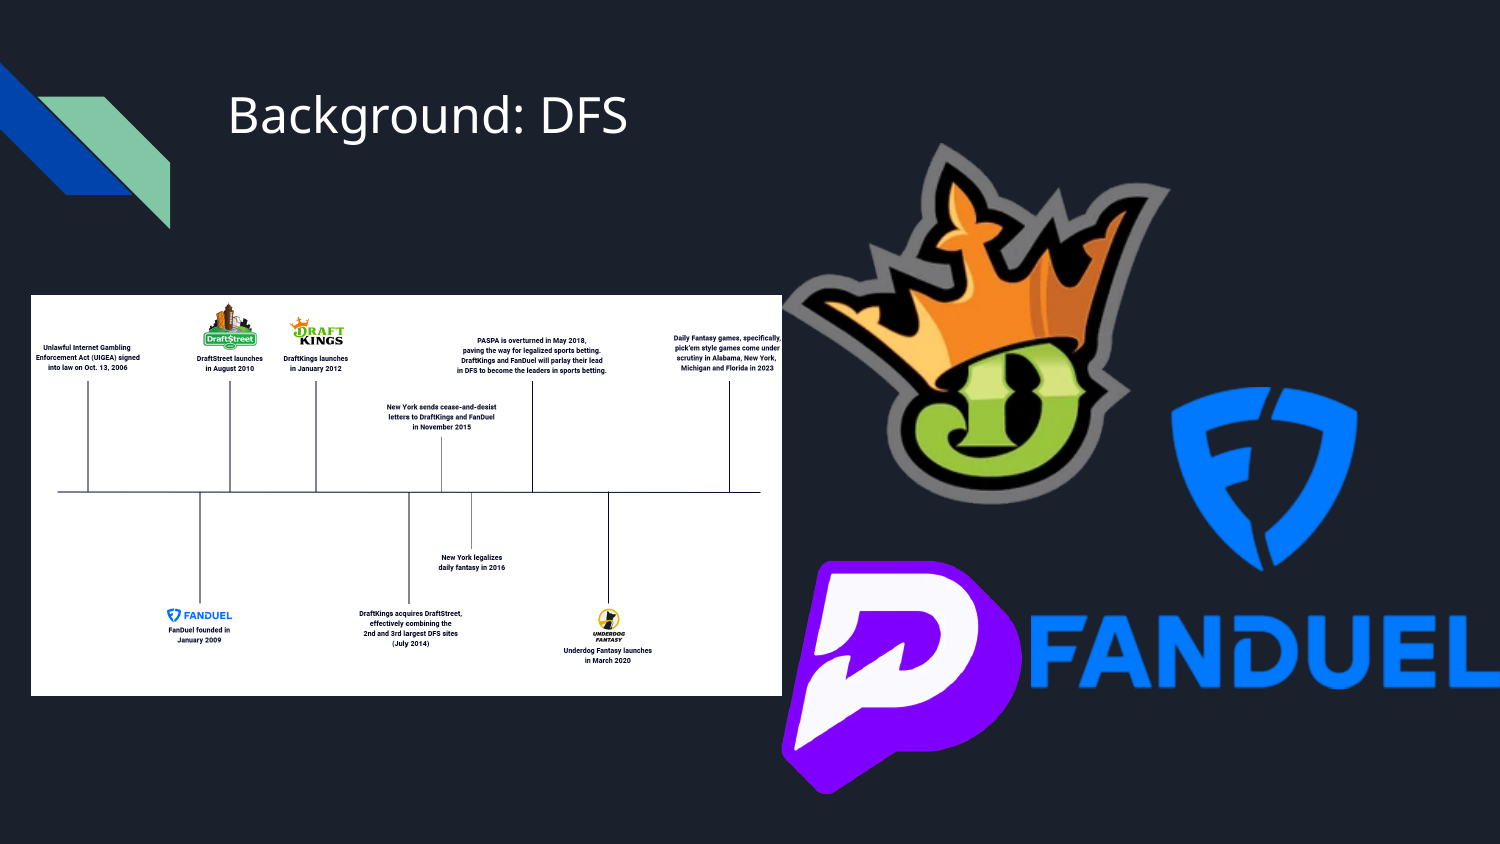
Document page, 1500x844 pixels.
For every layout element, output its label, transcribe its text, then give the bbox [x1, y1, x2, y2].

title Background: DFS [212, 64, 1368, 215]
picture [30, 143, 1500, 810]
